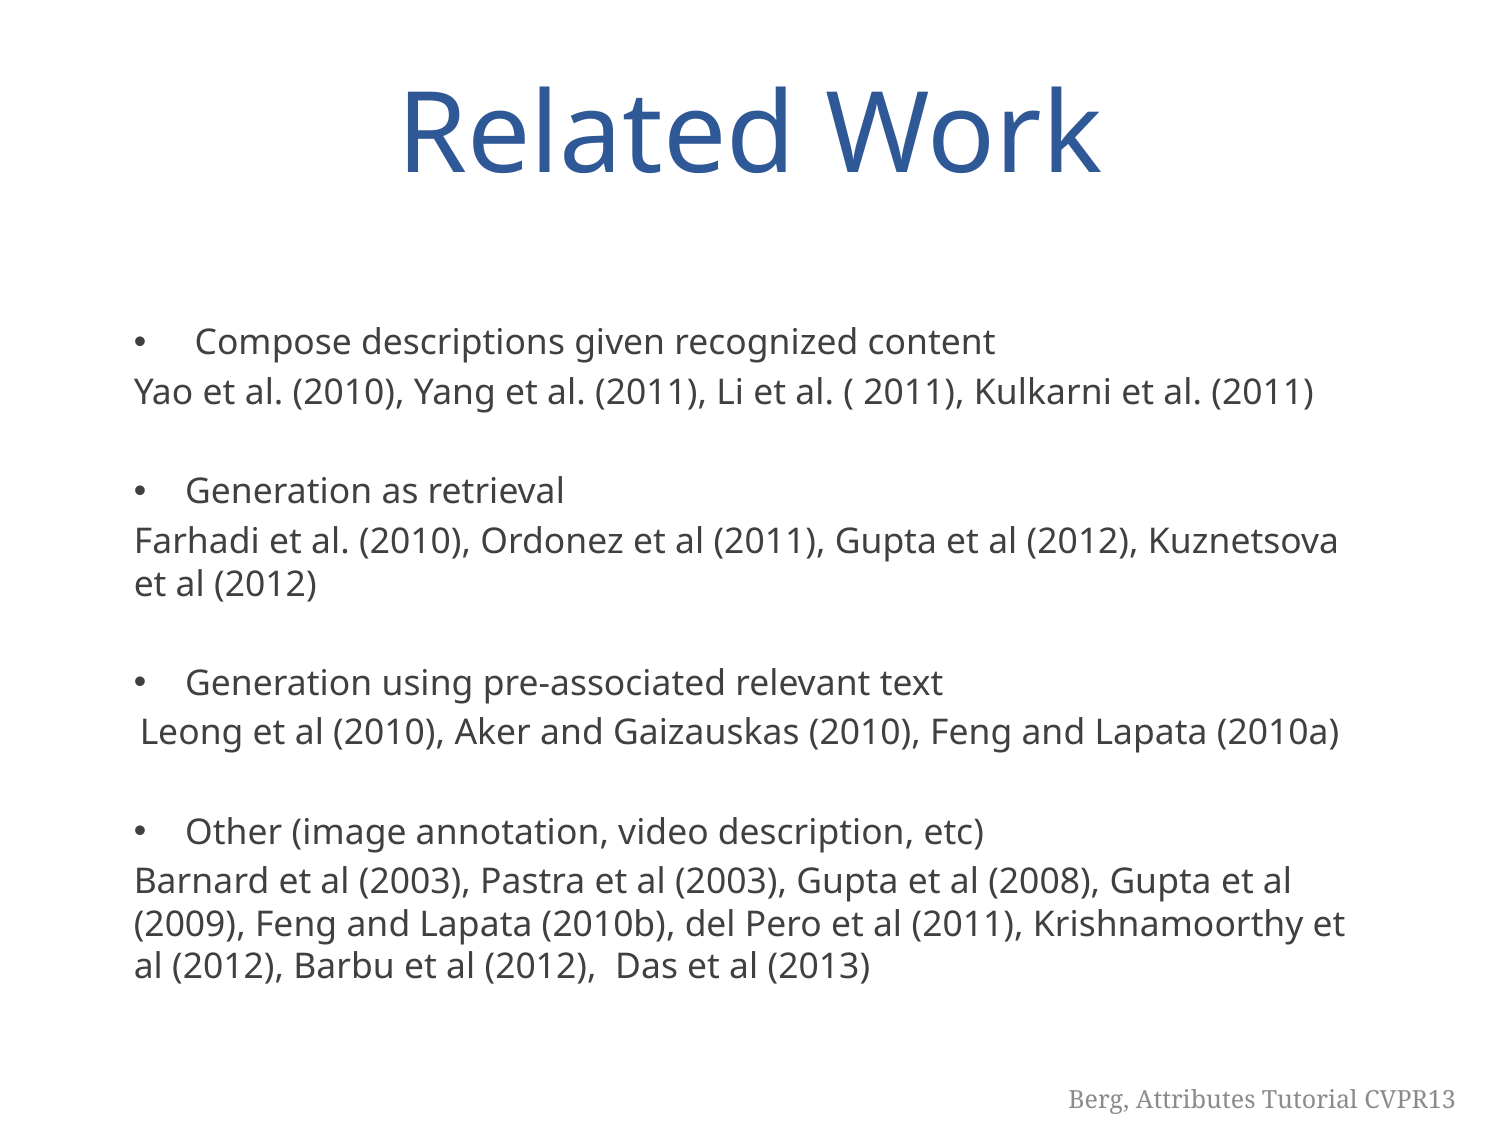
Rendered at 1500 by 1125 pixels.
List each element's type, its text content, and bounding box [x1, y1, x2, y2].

title Related Work [75, 0, 1425, 203]
list Compose descriptions given recognized content Yao et al. (2010), Yang et al. (2011), Li et al. ( 2011), Kulkarni et al. (2011) Generation as retrieval Farhadi et al. (2010), Ordonez et al (2011), Gupta et al (2012), Kuznetsova et al (2012) Generation using pre-associated relevant text Leong et al (2010), Aker and Gaizauskas (2010), Feng and Lapata (2010a) Other (image annotation, video description, etc) Barnard et al (2003), Pastra et al (2003), Gupta et al (2008), Gupta et al (2009), Feng and Lapata (2010b), del Pero et al (2011), Krishnamoorthy et al (2012), Barbu et al (2012), Das et al (2013) [118, 262, 1386, 1005]
text_box Berg, Attributes Tutorial CVPR13 [1025, 1068, 1500, 1125]
